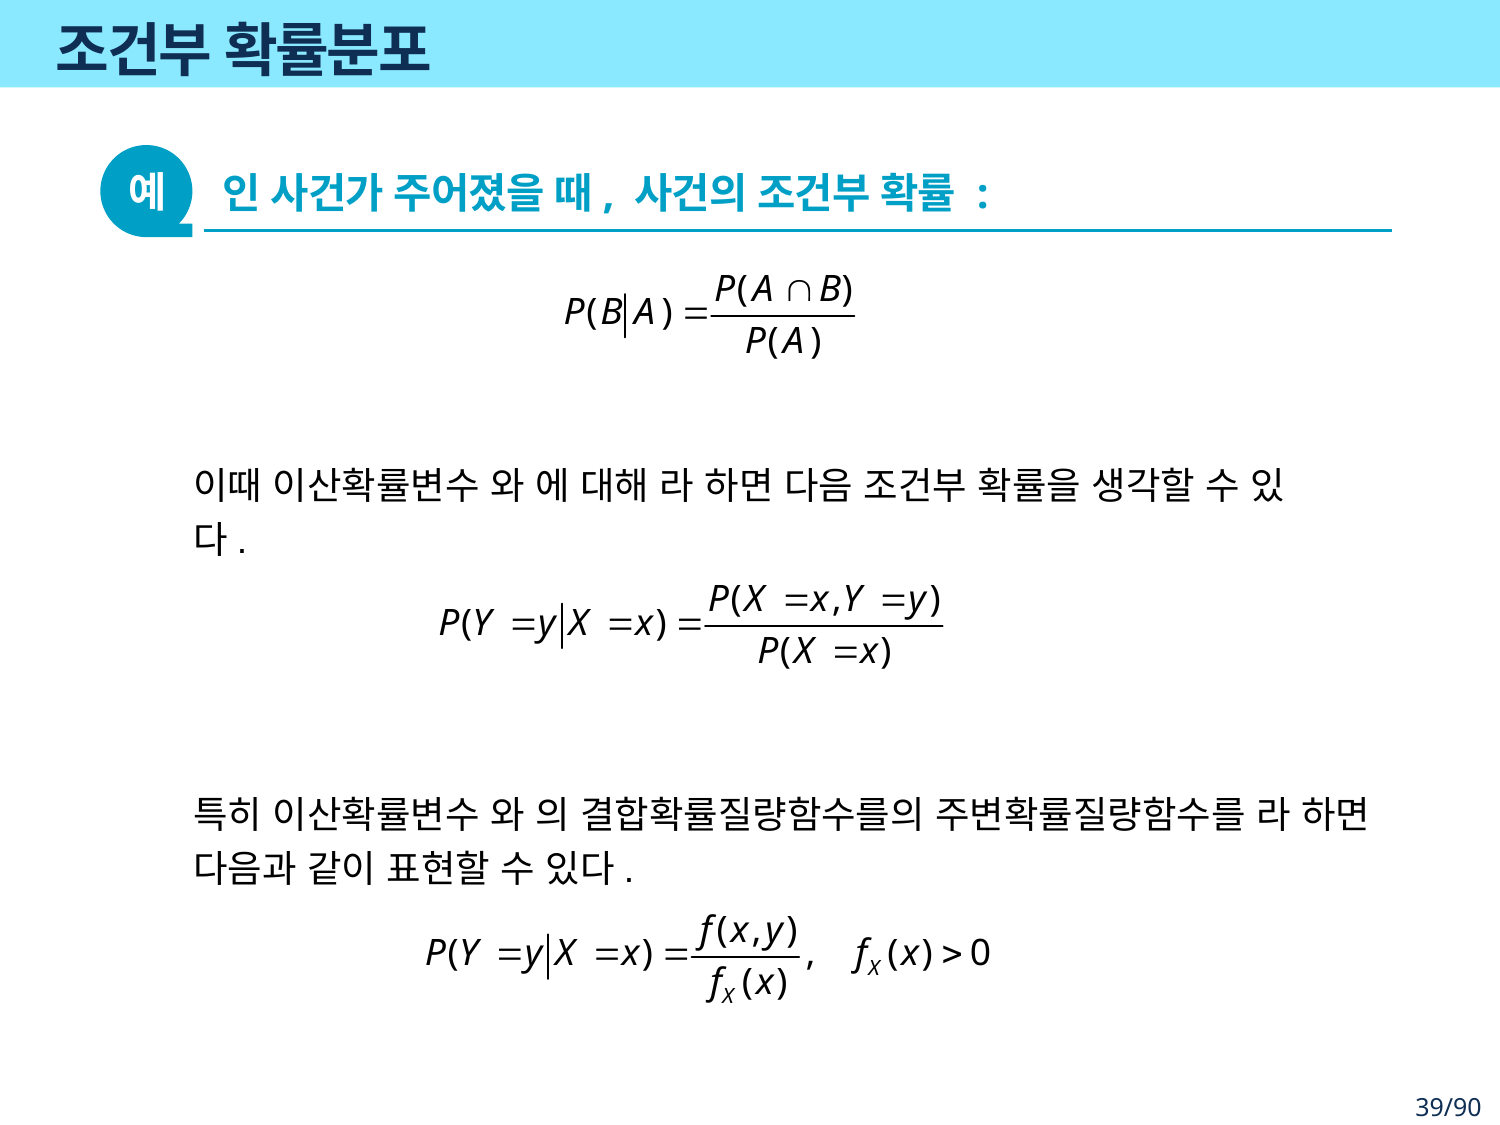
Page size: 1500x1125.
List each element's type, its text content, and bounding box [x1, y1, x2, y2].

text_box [100, 144, 1392, 238]
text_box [431, 576, 951, 681]
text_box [418, 907, 997, 1012]
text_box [557, 266, 862, 371]
title 조건부 확률분포 [40, 5, 1288, 84]
